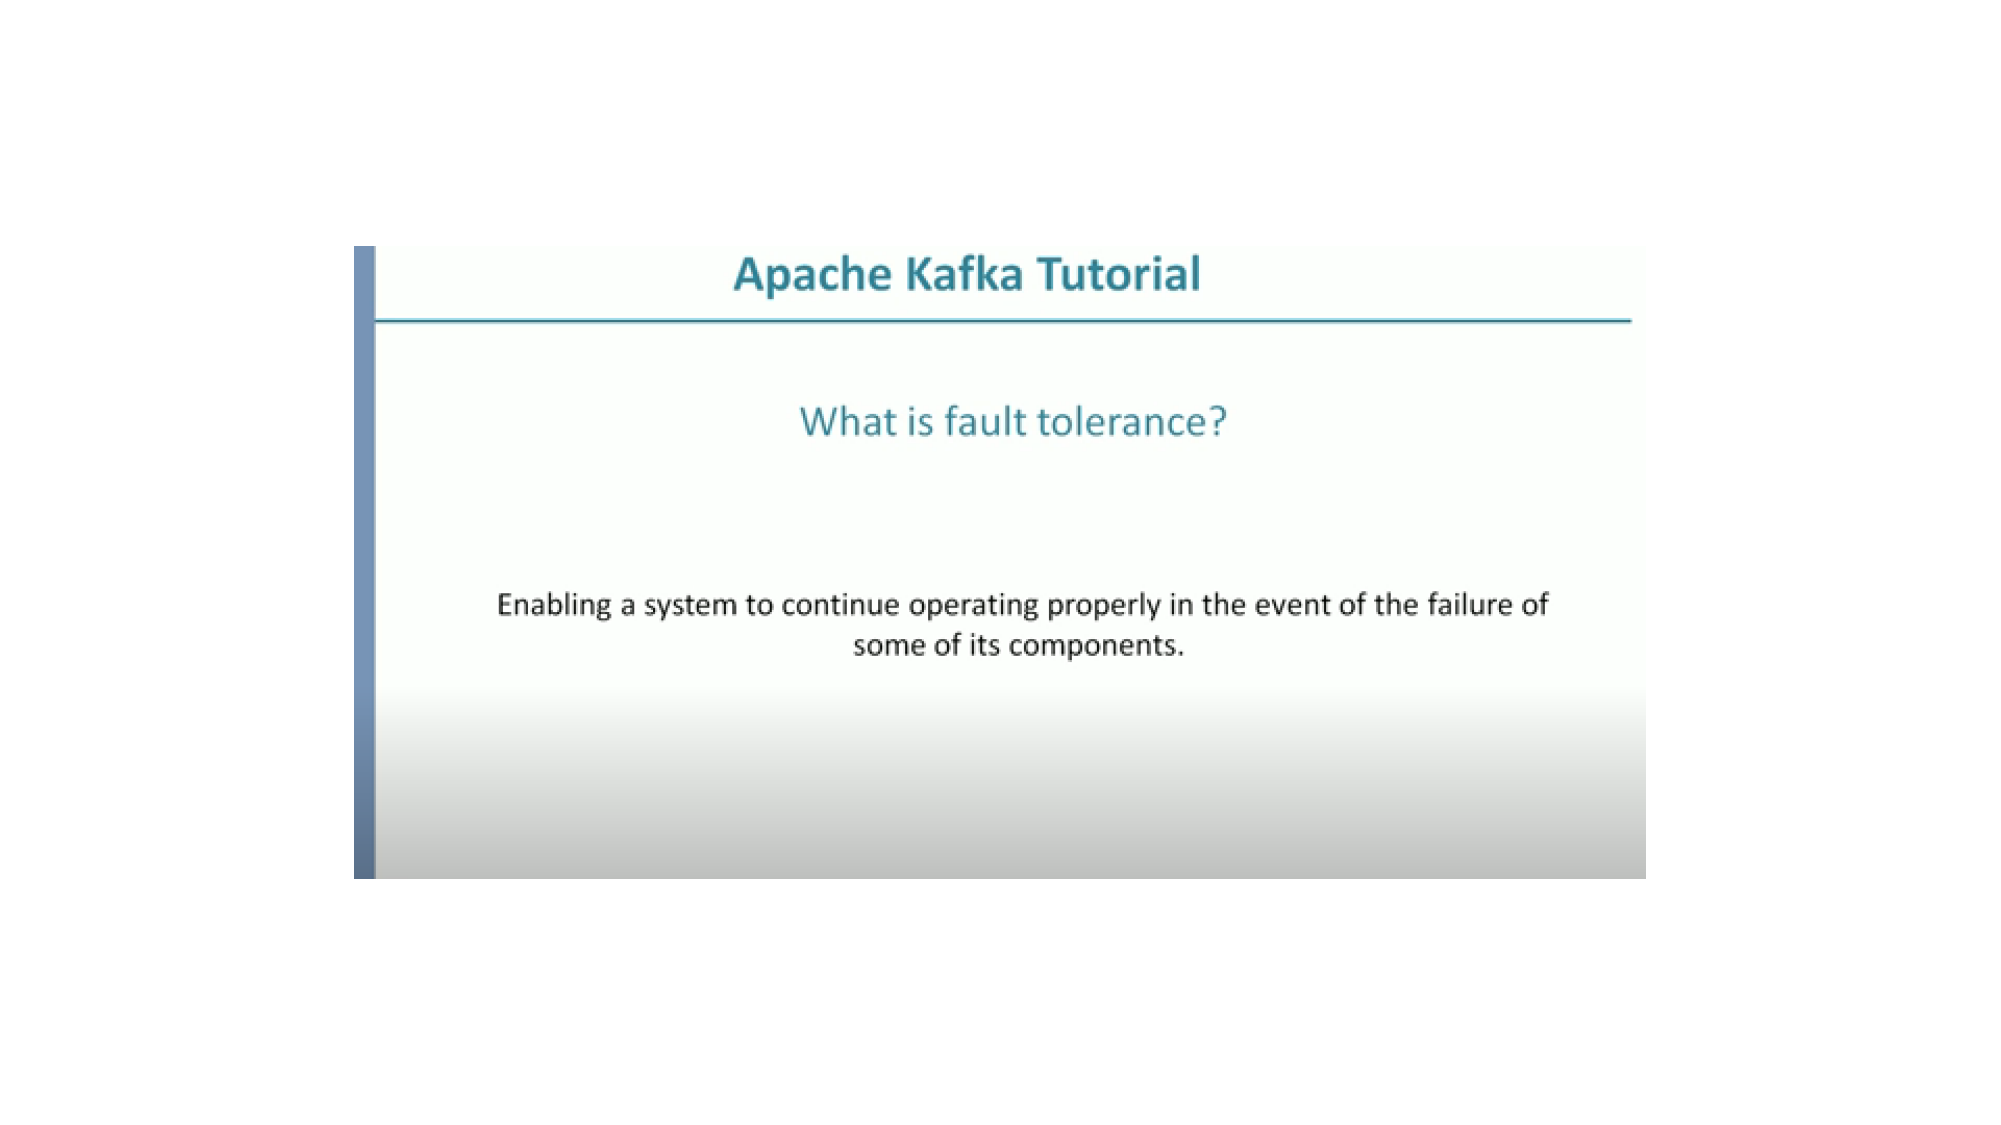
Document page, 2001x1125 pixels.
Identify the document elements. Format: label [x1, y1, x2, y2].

picture [354, 246, 1646, 879]
